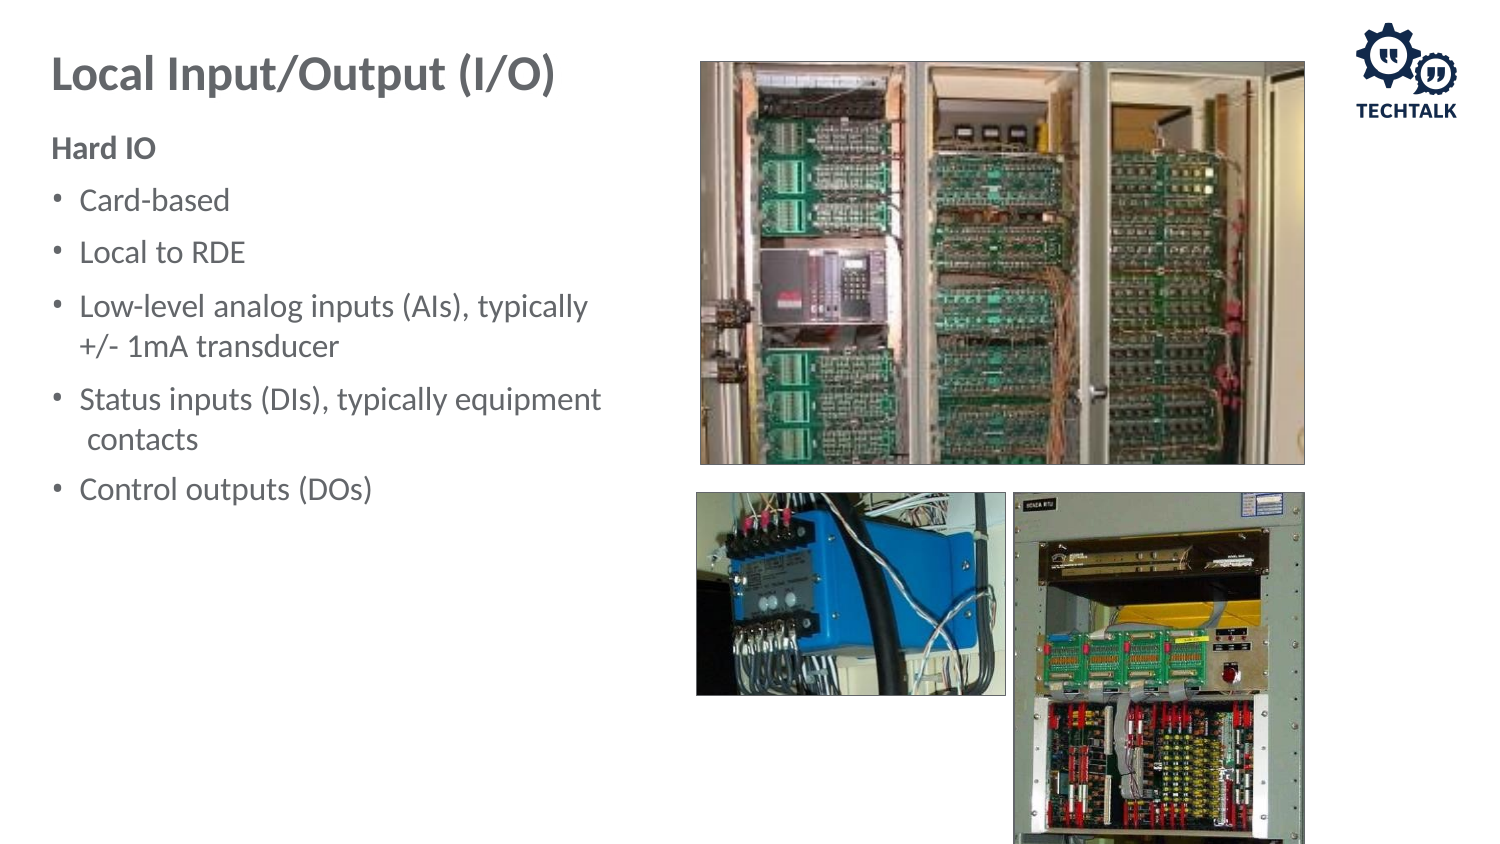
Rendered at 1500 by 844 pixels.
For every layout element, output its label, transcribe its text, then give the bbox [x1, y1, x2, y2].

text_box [695, 491, 1306, 844]
picture [19, 27, 596, 137]
text_box Hard IO Card-based Local to RDE Low-level analog inputs (AIs), typically +/- 1mA transducer Status inputs (DIs), typically equipment contacts Control outputs (DOs) [49, 112, 610, 508]
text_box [699, 60, 1306, 466]
picture [1356, 22, 1457, 118]
